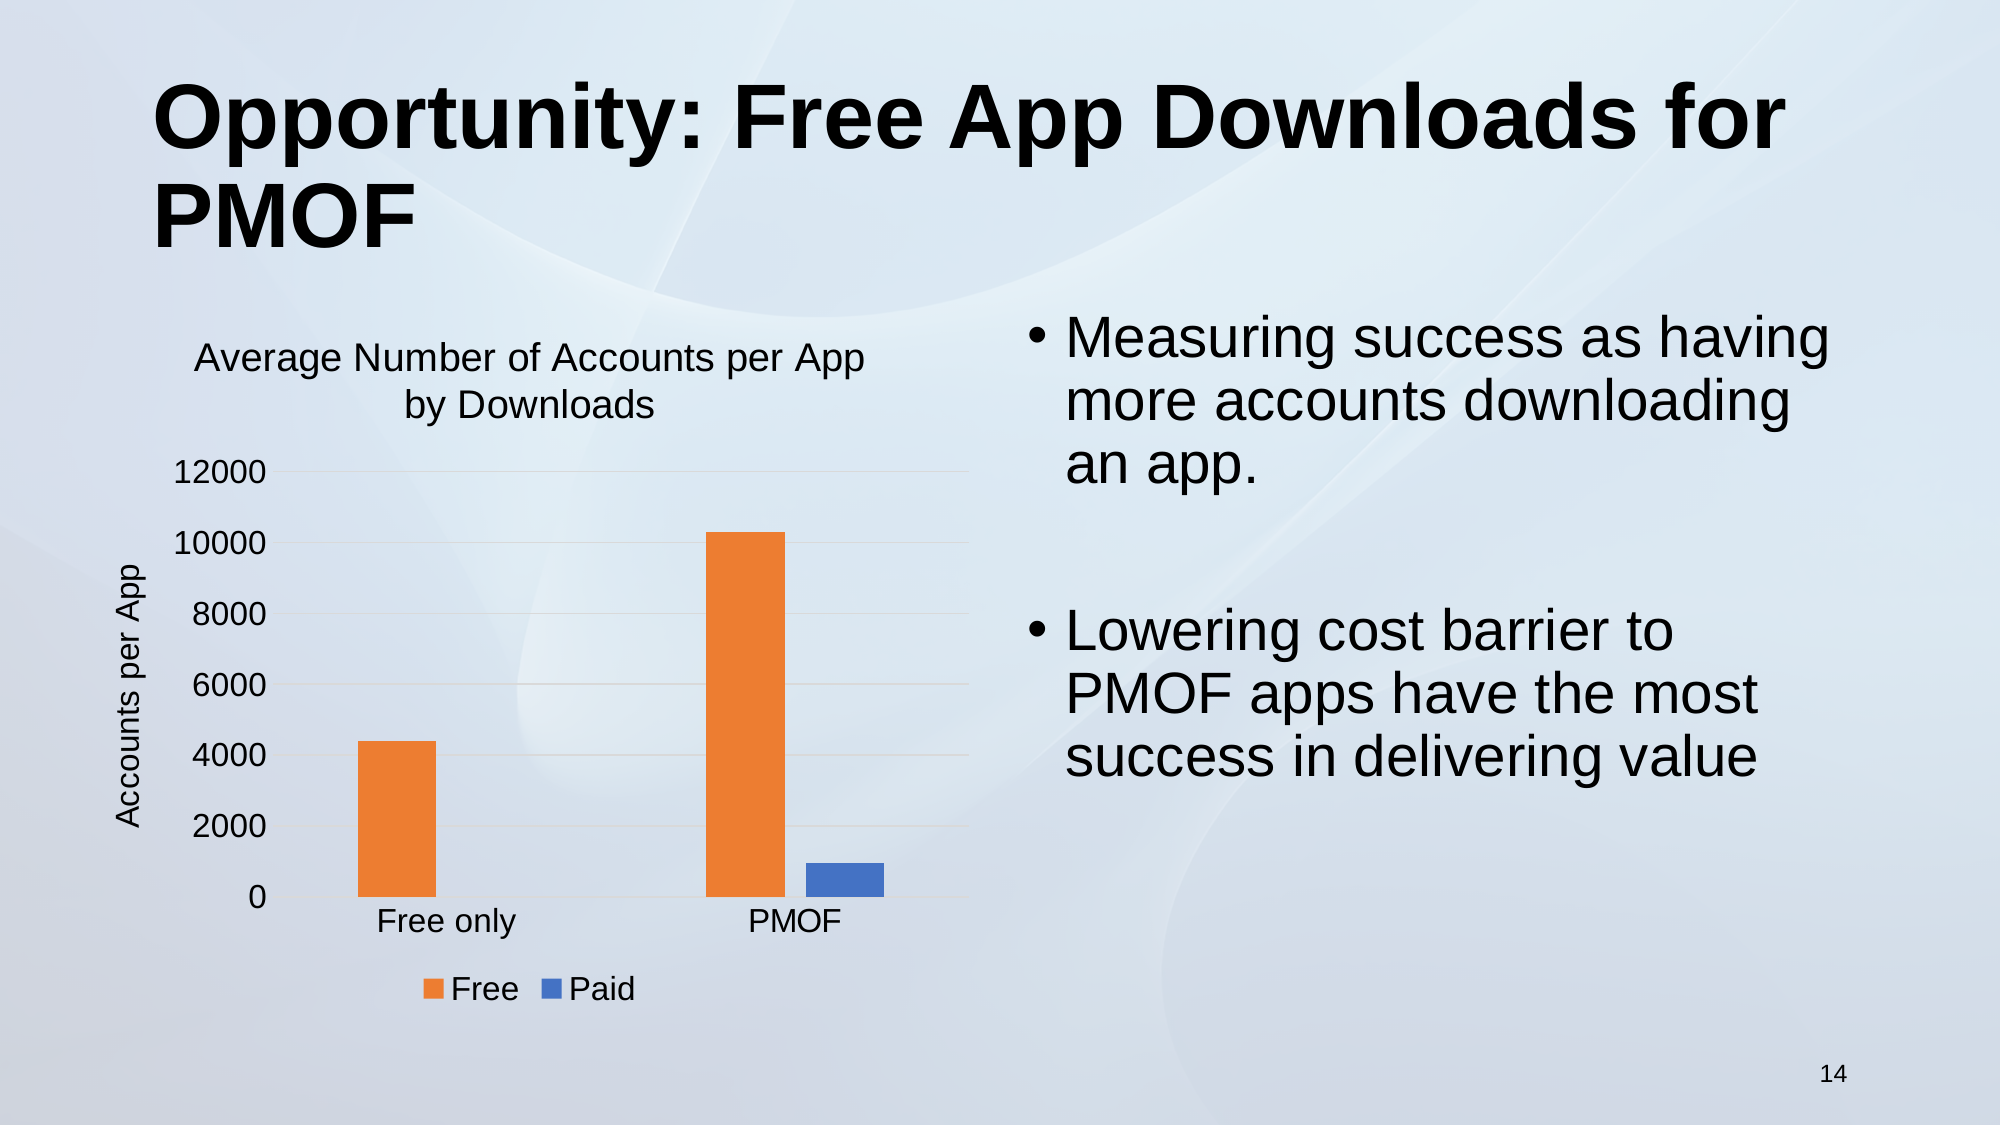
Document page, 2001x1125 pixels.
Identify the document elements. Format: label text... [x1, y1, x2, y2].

title Opportunity: Free App Downloads for PMOF [137, 59, 1863, 278]
chart [72, 299, 988, 1014]
list Measuring success as having more accounts downloading an app. Lowering cost barrier to PMOF apps have the most success in delivering value [1012, 299, 1863, 1014]
slide_number 14 [1412, 1042, 1863, 1103]
